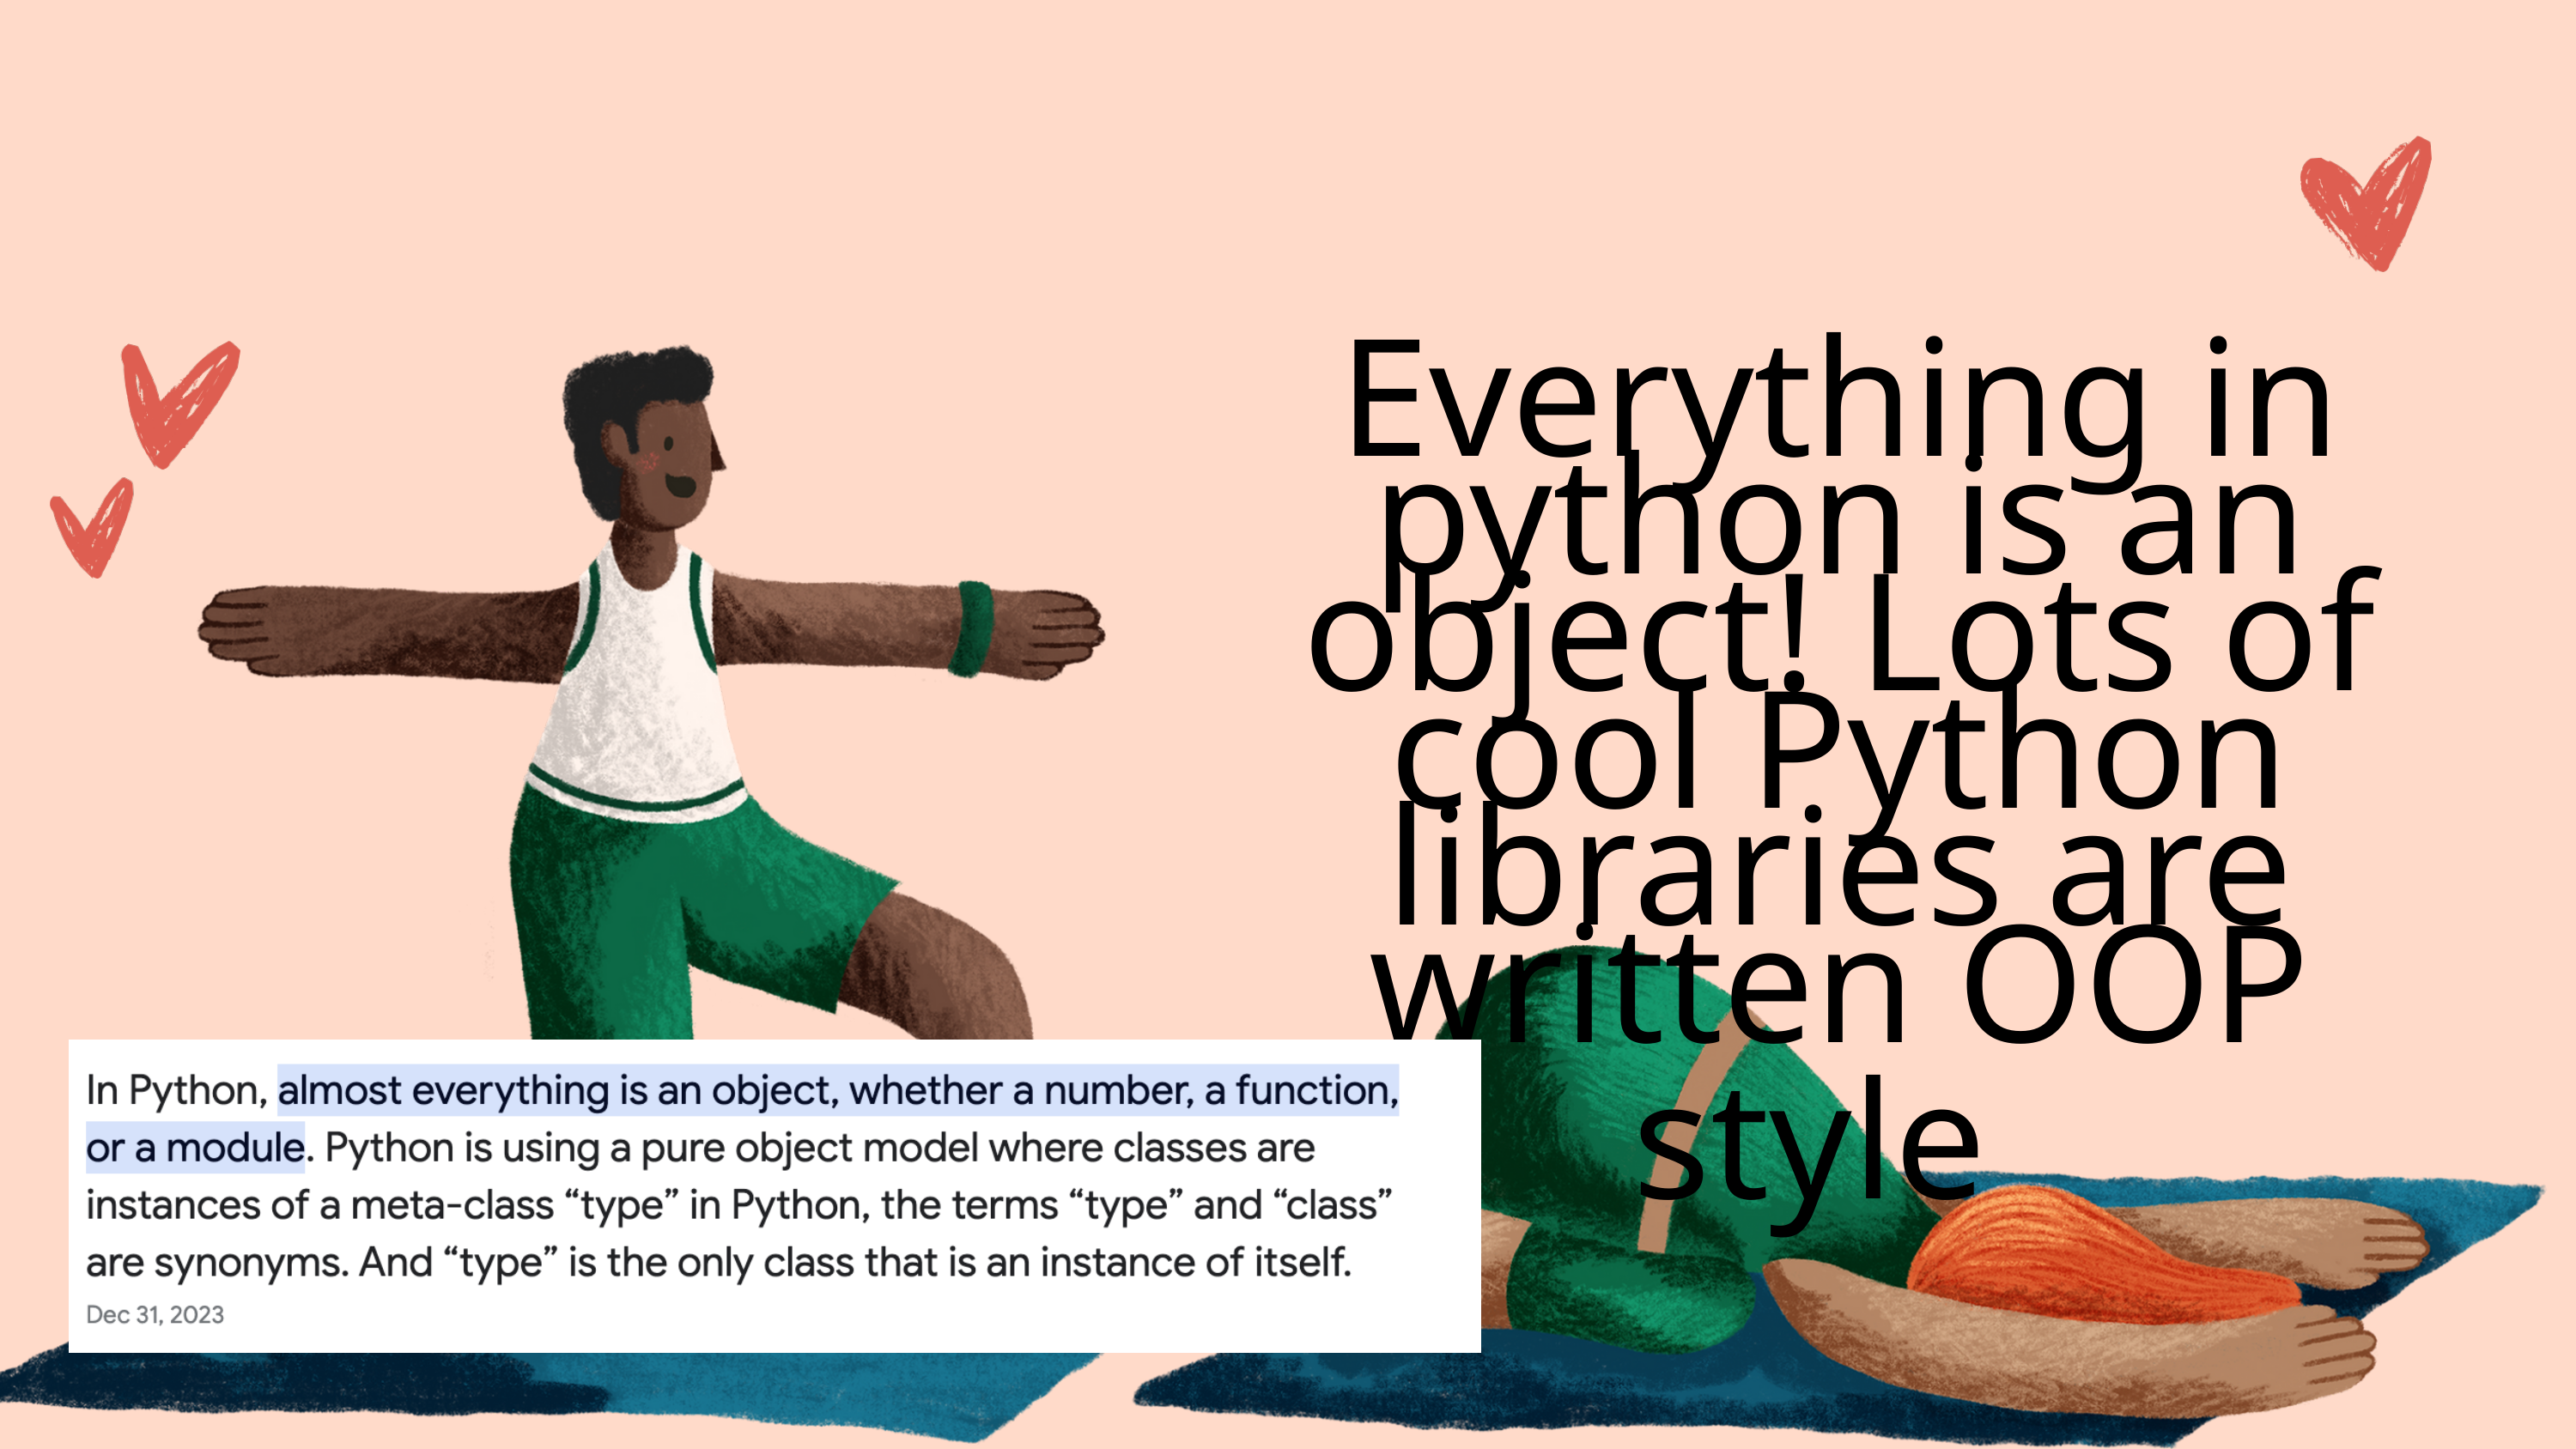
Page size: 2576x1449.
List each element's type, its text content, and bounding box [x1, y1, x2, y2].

picture [0, 341, 2549, 1449]
picture [2300, 136, 2432, 273]
text_box Everything in python is an object! Lots of cool Python libraries are written OOP style [1328, 362, 2481, 943]
